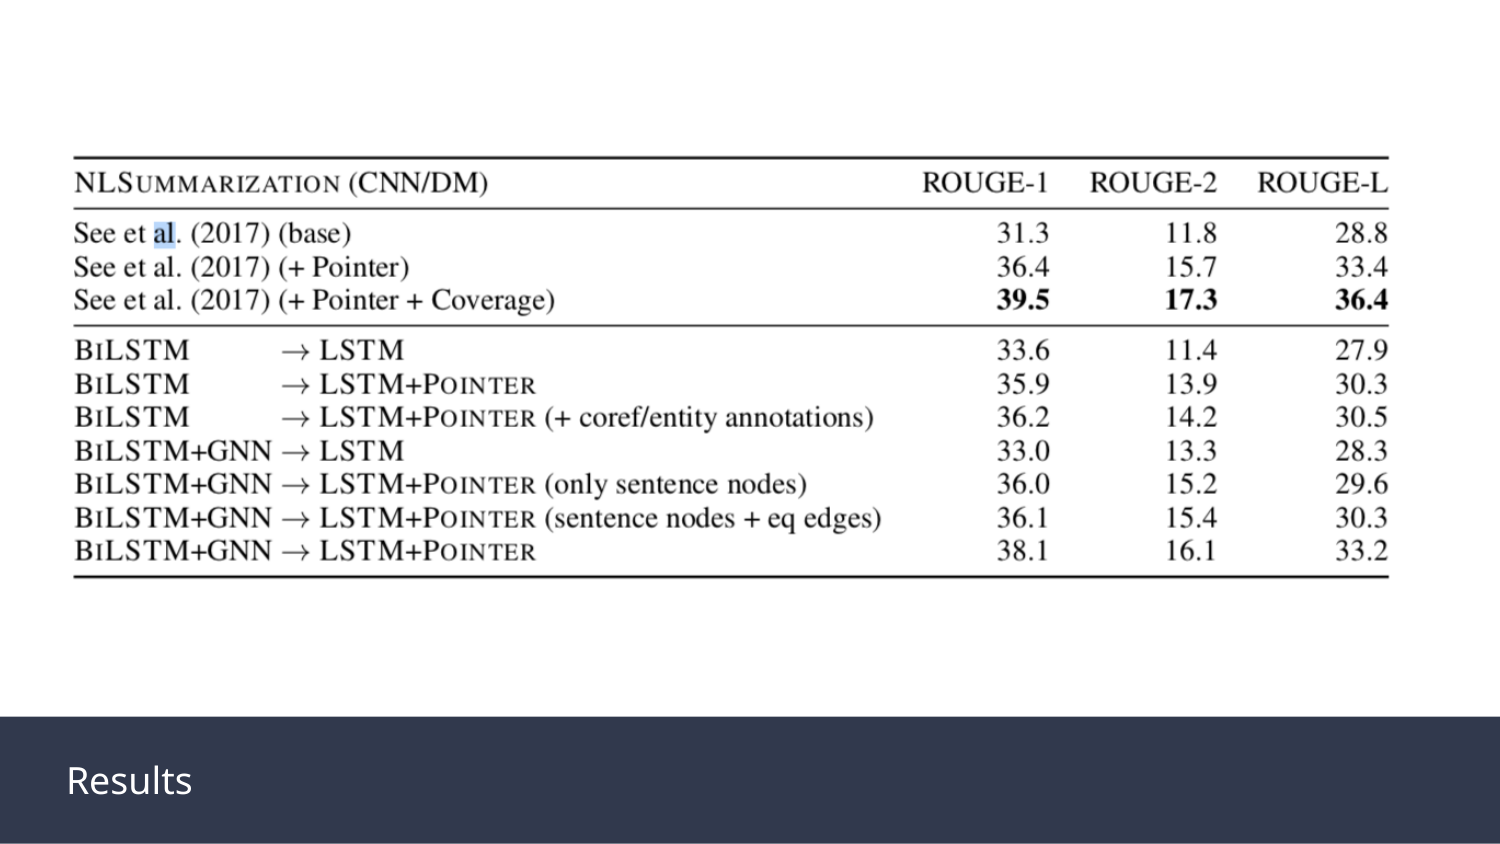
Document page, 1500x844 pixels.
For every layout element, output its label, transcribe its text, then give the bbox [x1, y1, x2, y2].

picture [60, 139, 1439, 612]
list Results [51, 741, 1361, 818]
